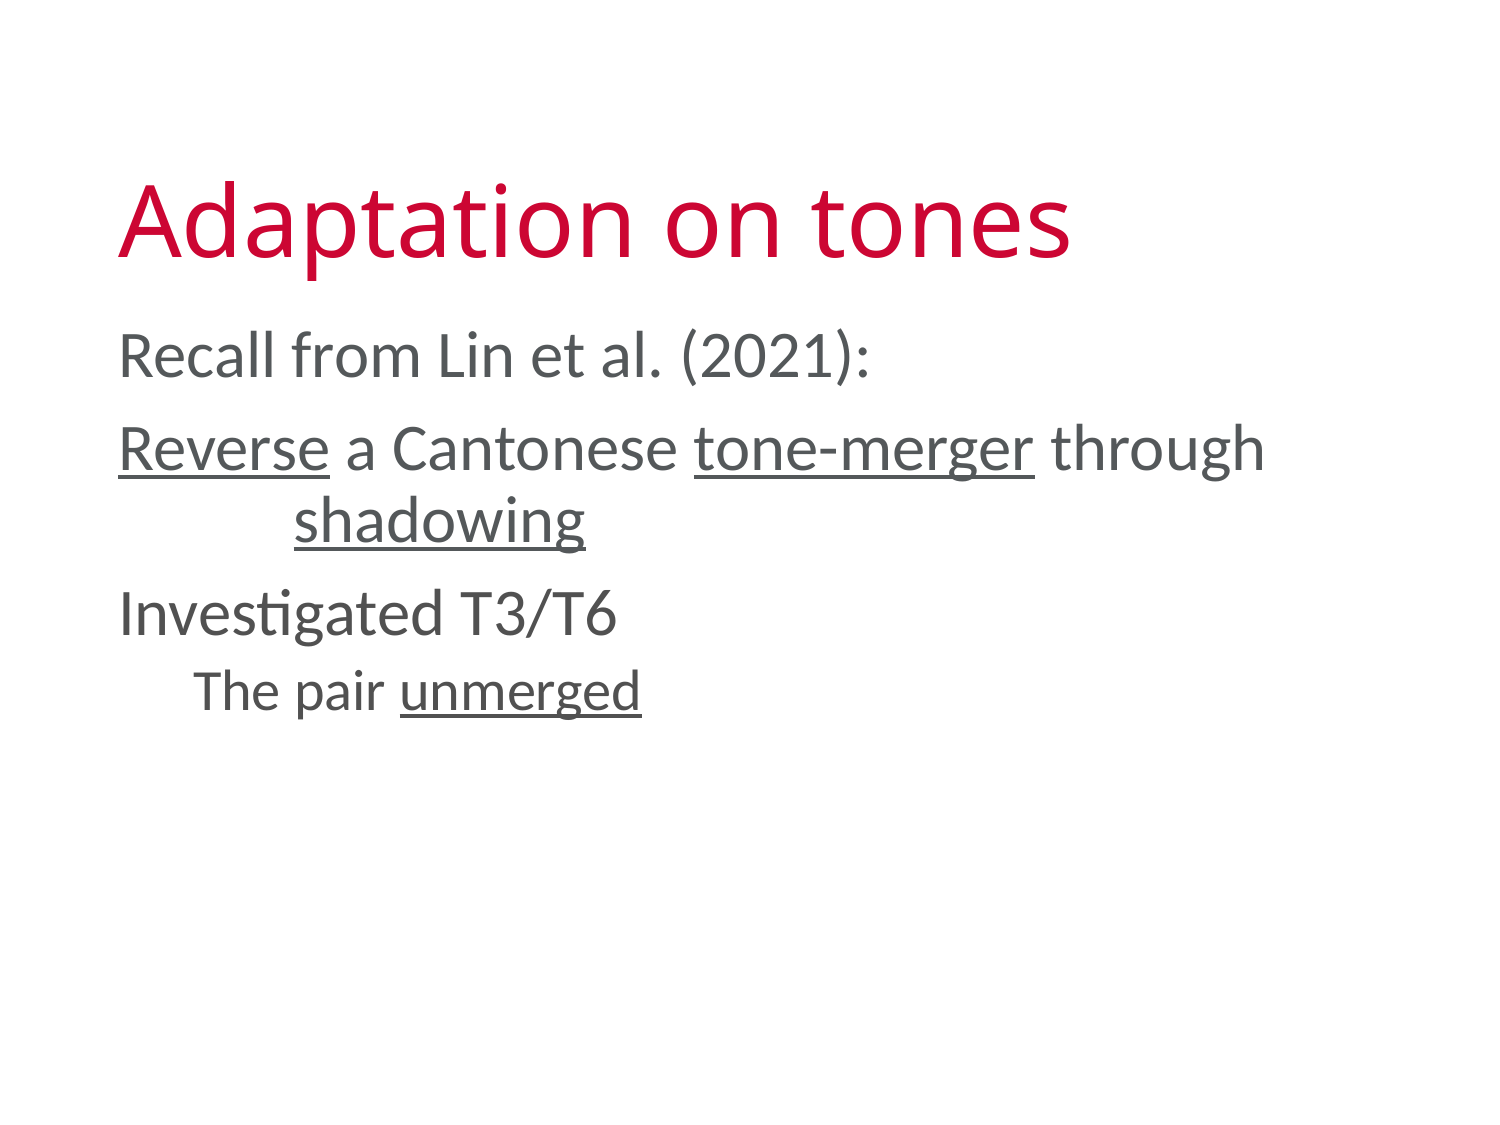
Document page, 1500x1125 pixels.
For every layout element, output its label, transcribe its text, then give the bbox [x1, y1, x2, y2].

list Recall from Lin et al. (2021): Reverse a Cantonese tone-merger through shadowing Investigated T3/T6 The pair unmerged [103, 312, 1397, 899]
title Adaptation on tones [103, 163, 1397, 278]
